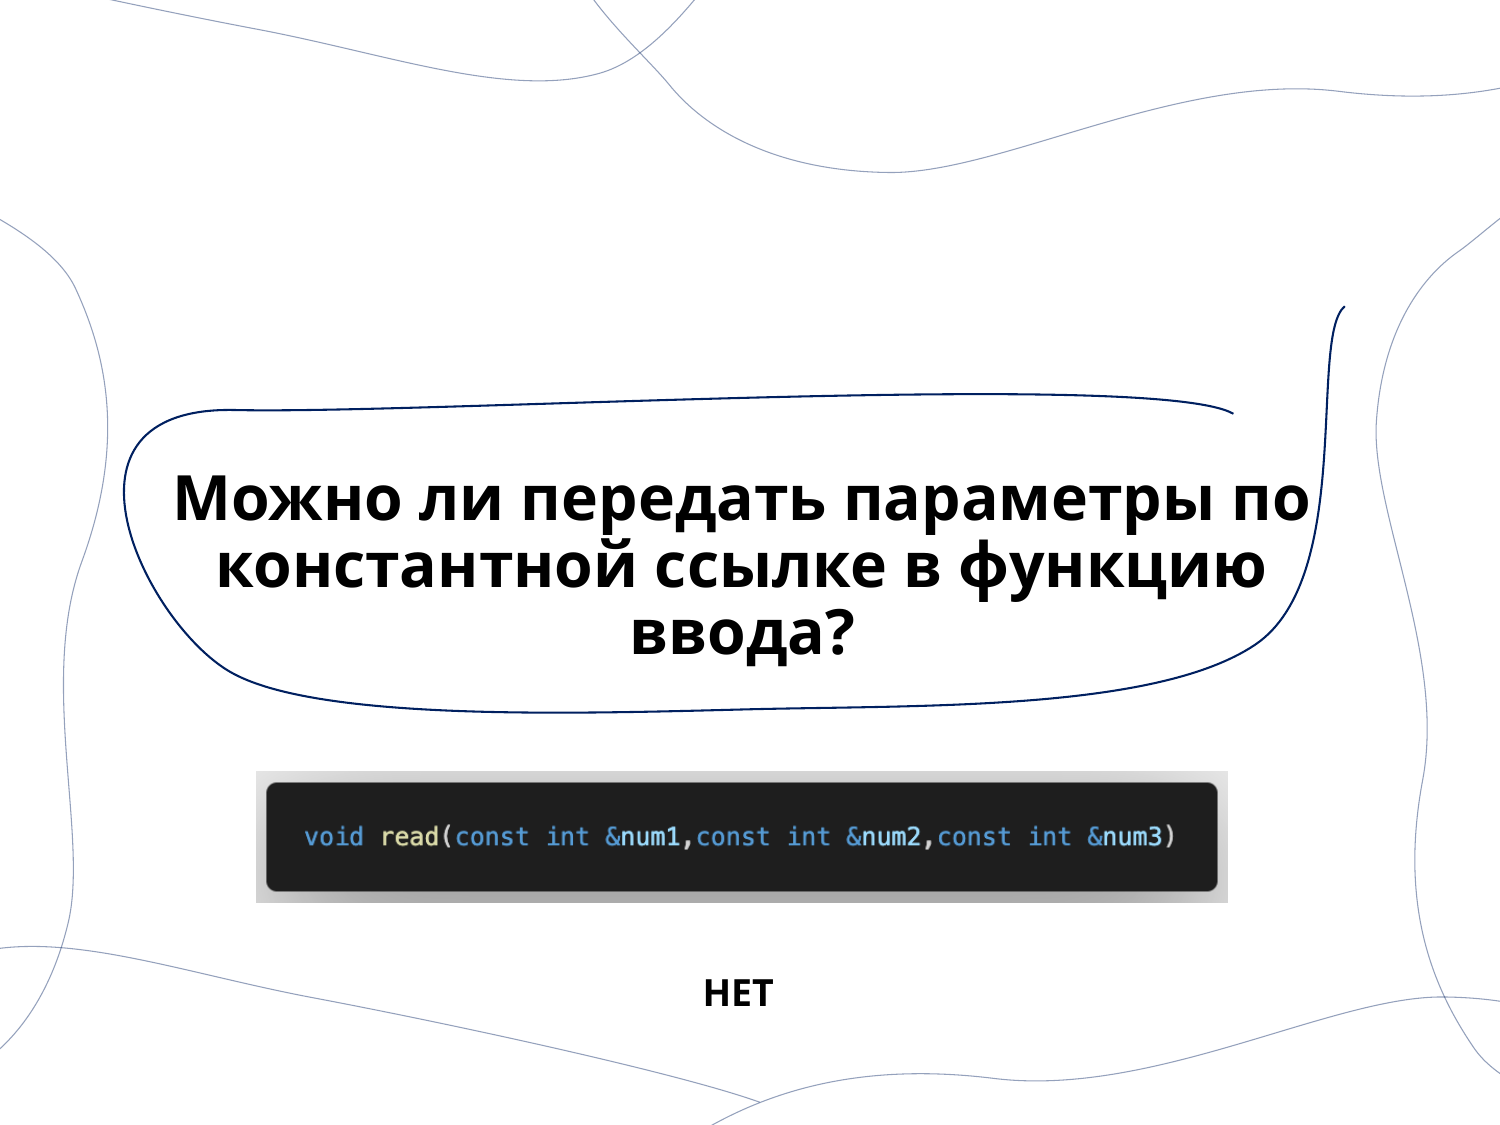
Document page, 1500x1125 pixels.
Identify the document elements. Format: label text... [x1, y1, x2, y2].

text_box [0, 218, 109, 947]
text_box [0, 945, 760, 1125]
picture [256, 771, 1228, 903]
text_box [592, 0, 1500, 174]
text_box НЕТ [687, 961, 828, 1022]
text_box [107, 0, 639, 82]
text_box [710, 995, 1500, 1125]
text_box [122, 305, 1346, 592]
text_box [1375, 217, 1500, 1000]
text_box [185, 634, 1270, 714]
text_box Можно ли передать параметры по константной ссылке в функцию ввода? [155, 501, 1330, 634]
